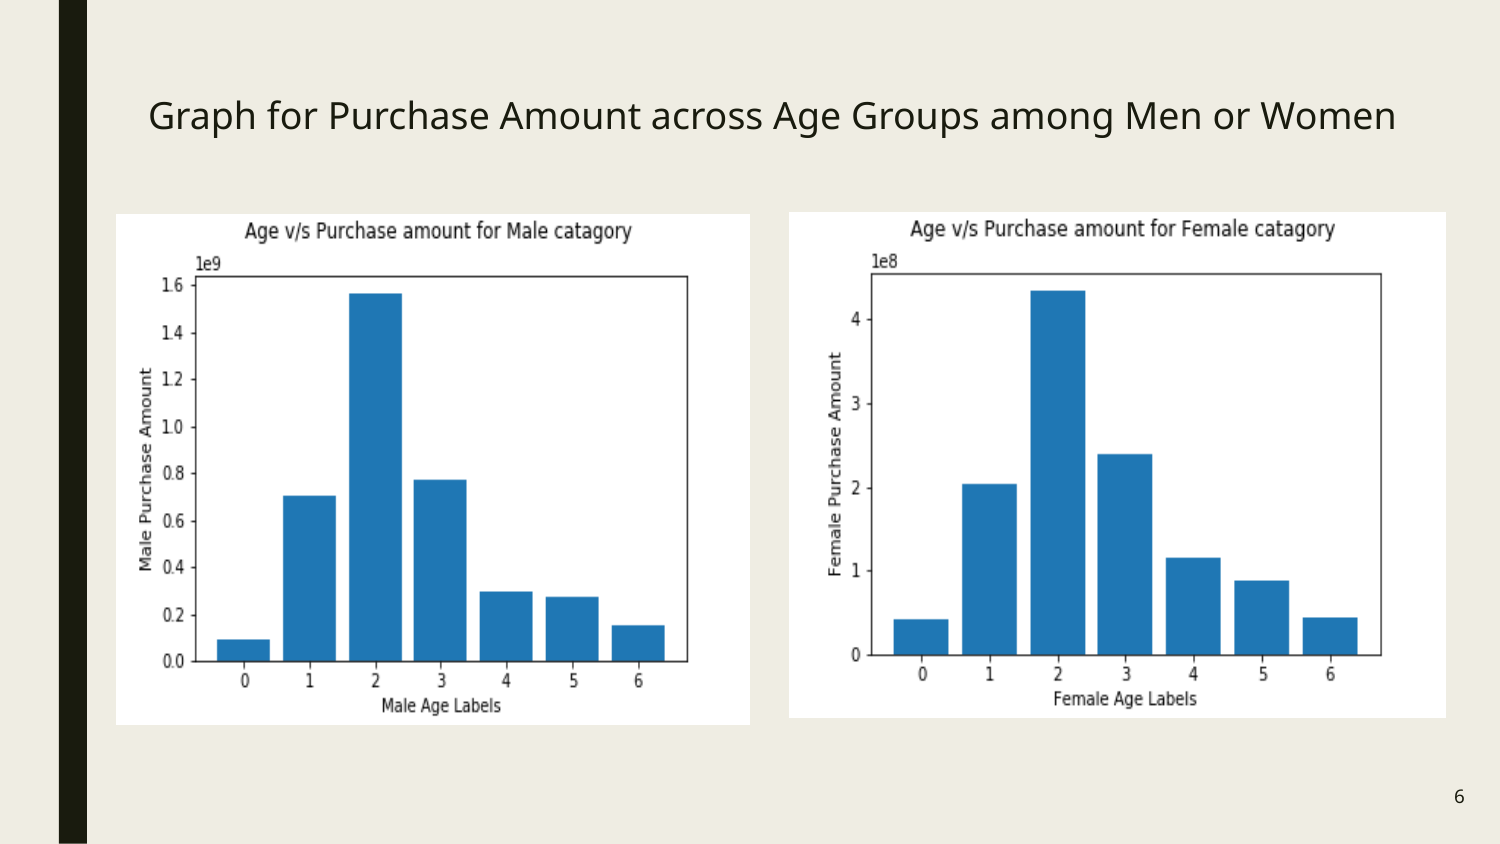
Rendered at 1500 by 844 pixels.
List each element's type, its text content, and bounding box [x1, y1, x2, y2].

list [51, 189, 1449, 750]
slide_number 6 [1389, 764, 1480, 830]
picture [789, 212, 1446, 718]
picture [116, 214, 750, 725]
title Graph for Purchase Amount across Age Groups among Men or Women [133, 70, 1500, 165]
